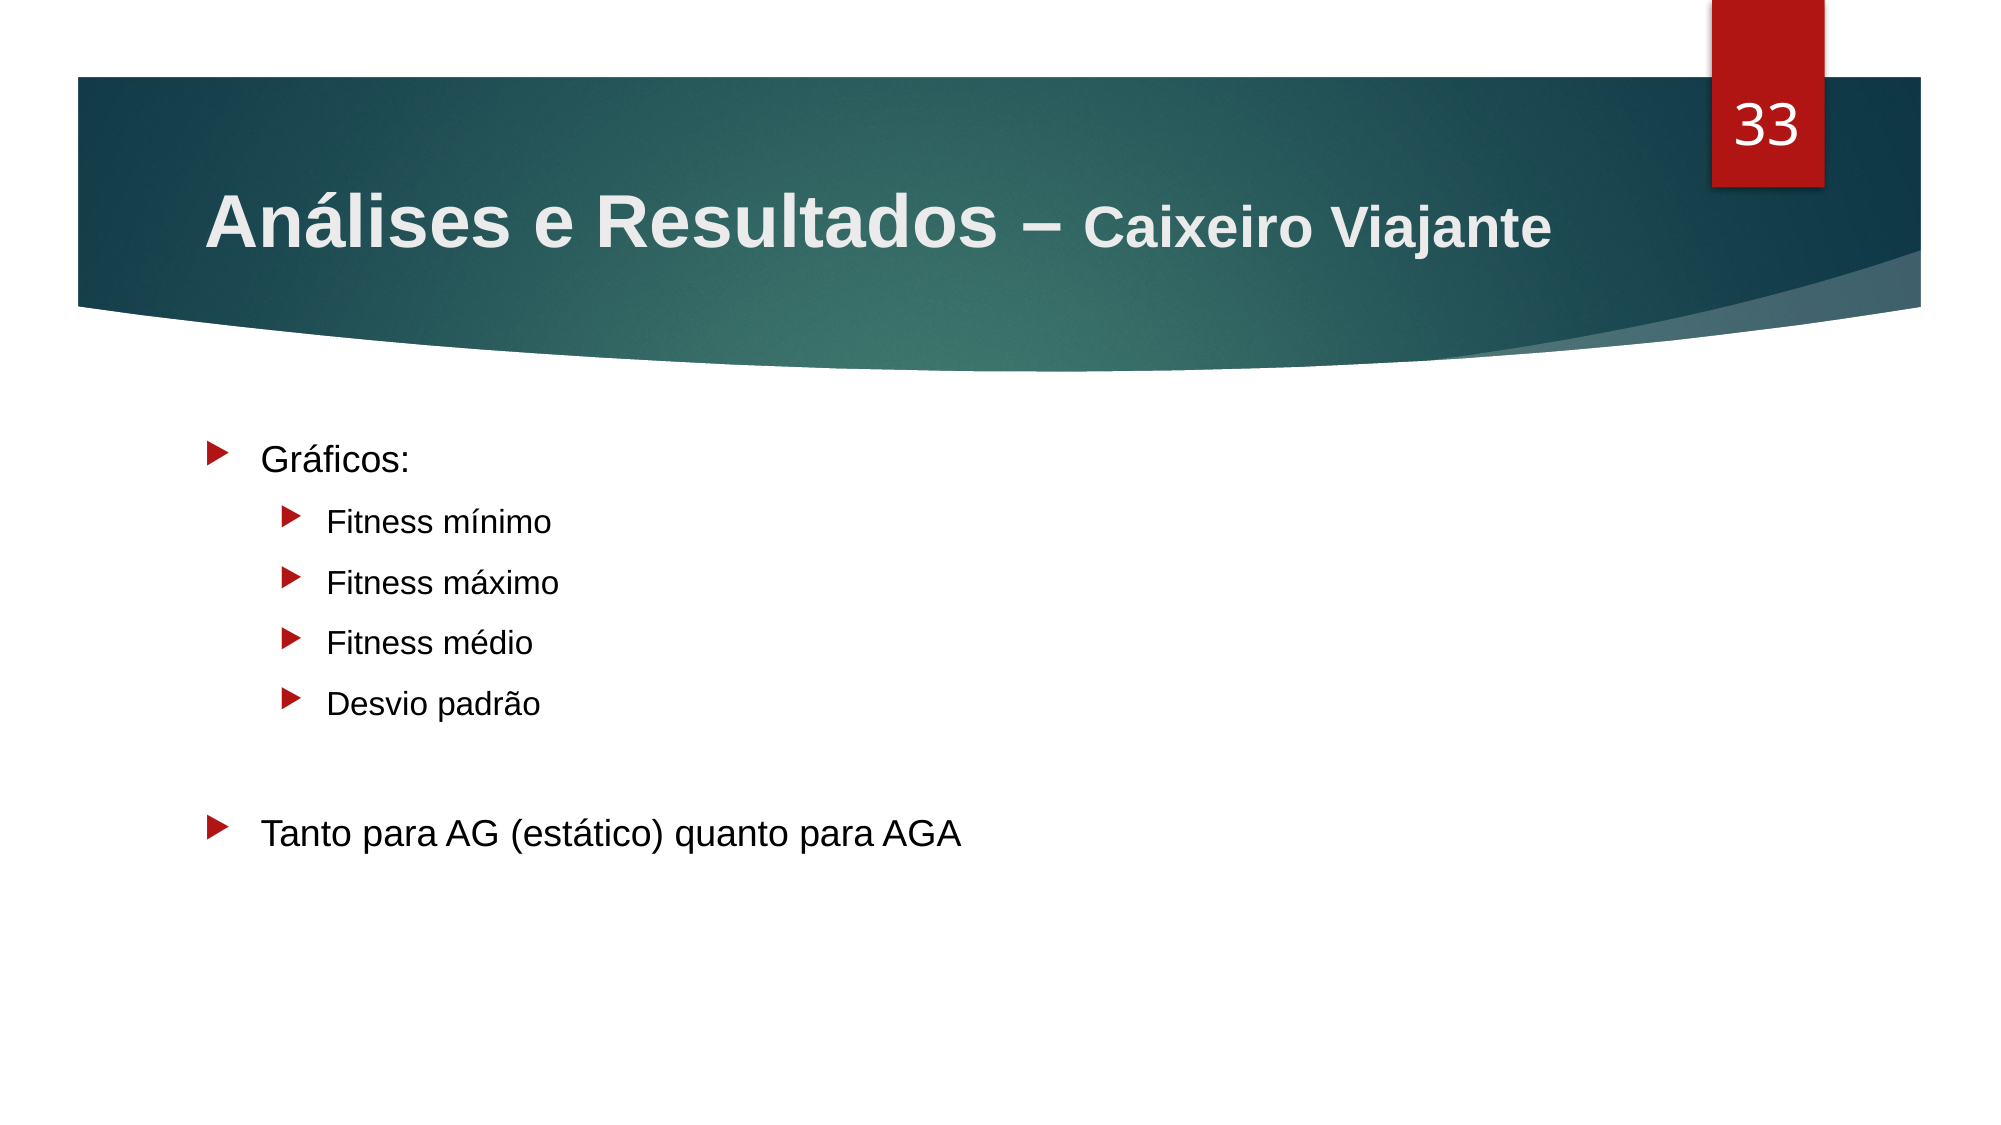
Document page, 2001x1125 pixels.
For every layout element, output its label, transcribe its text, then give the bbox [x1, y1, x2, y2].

slide_number 32 [1698, 48, 1836, 175]
title Análises e Resultados – Caixeiro Viajante [189, 159, 1638, 276]
list Gráficos: Fitness mínimo Fitness máximo Fitness médio Desvio padrão Tanto para AG (estático) quanto para AGA [189, 427, 1772, 1104]
